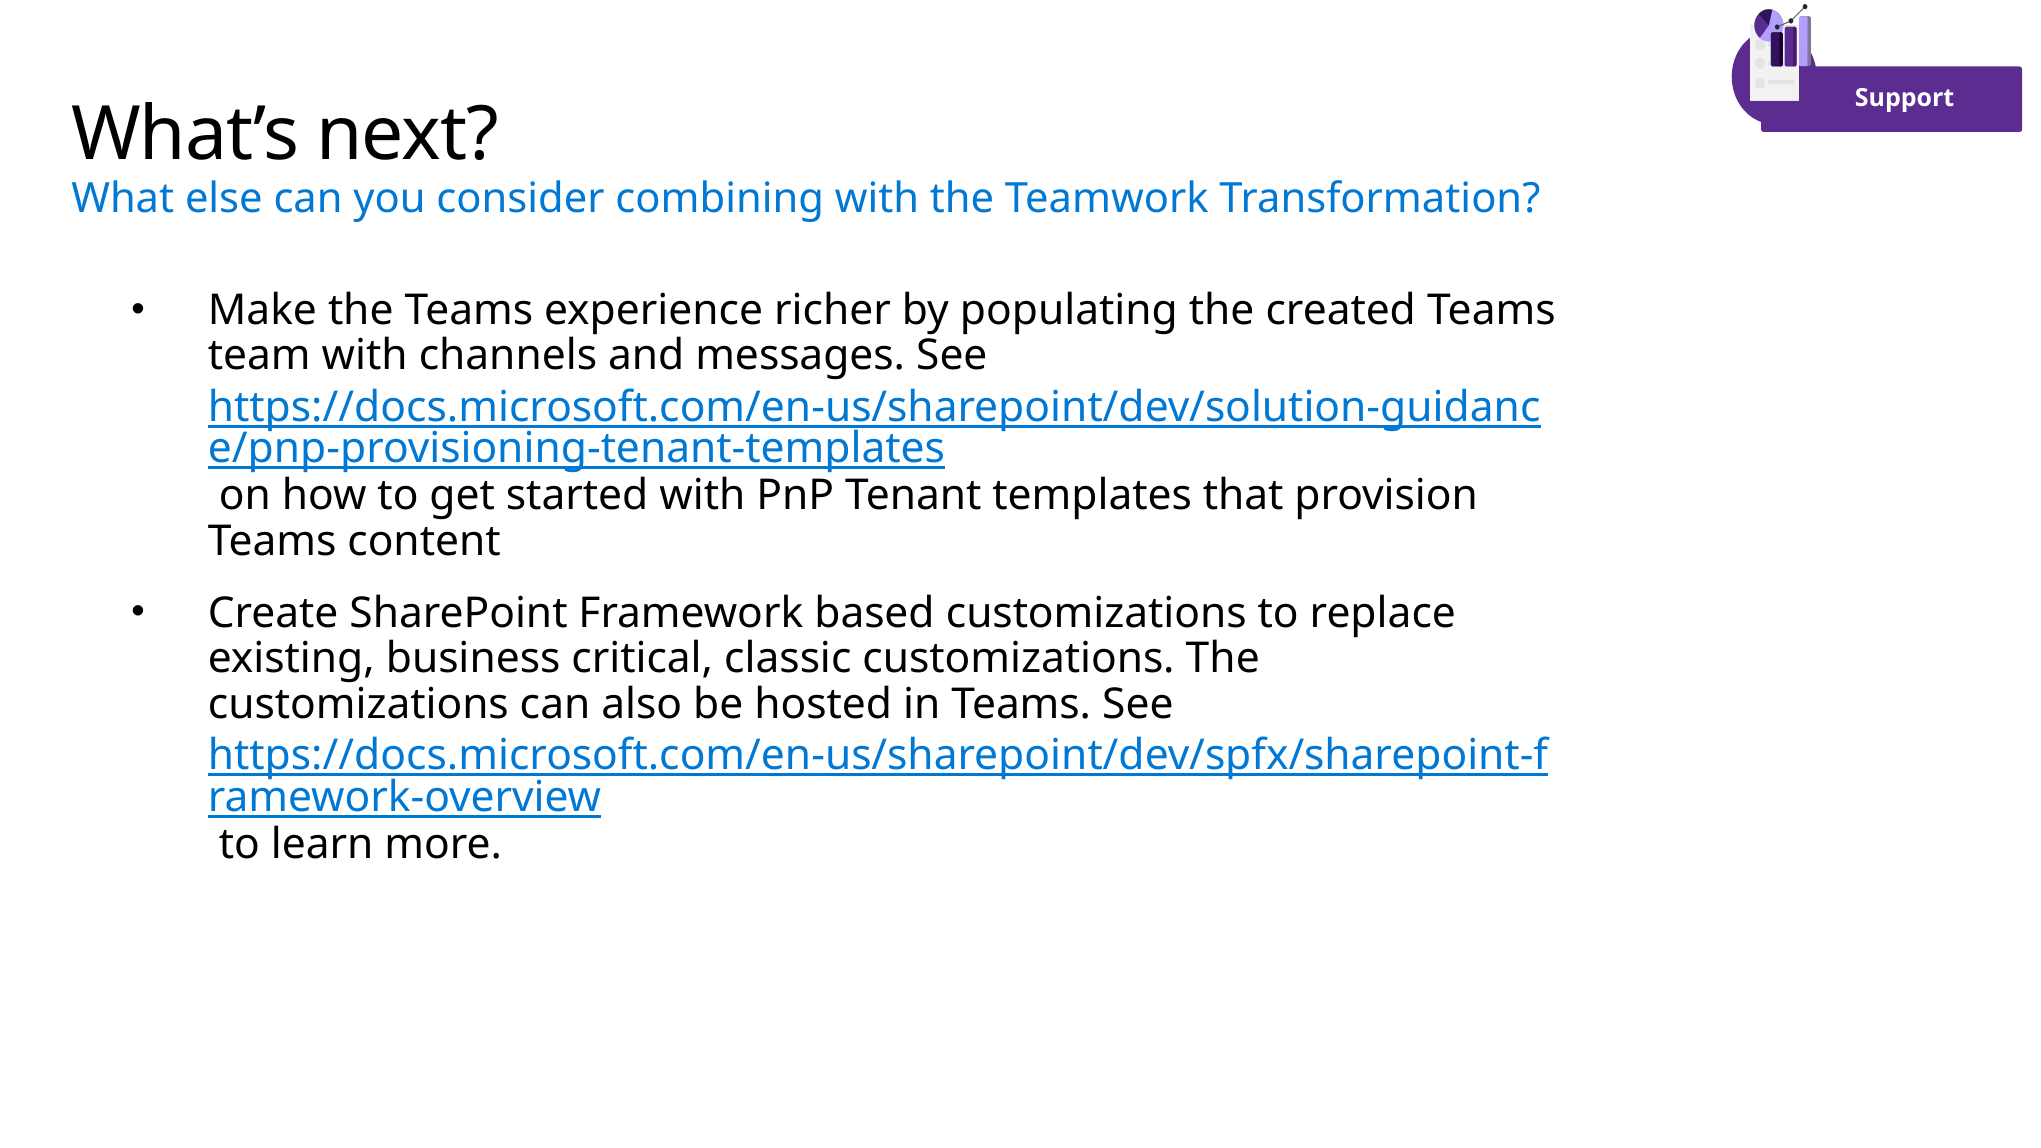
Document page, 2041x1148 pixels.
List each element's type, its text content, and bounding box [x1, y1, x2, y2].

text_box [1731, 3, 2023, 133]
title What’s next? What else can you consider combining with the Teamwork Transformation? [71, 68, 1969, 195]
text_box Make the Teams experience richer by populating the created Teams team with channels and messages. See https://docs.microsoft.com/en-us/sharepoint/dev/solution-guidance/pnp-provisioning-tenant-templates on how to get started with PnP Tenant templates that provision Teams content Create SharePoint Framework based customizations to replace existing, business critical, classic customizations. The customizations can also be hosted in Teams. See https://docs.microsoft.com/en-us/sharepoint/dev/spfx/sharepoint-framework-overview to learn more. [116, 280, 1571, 1027]
